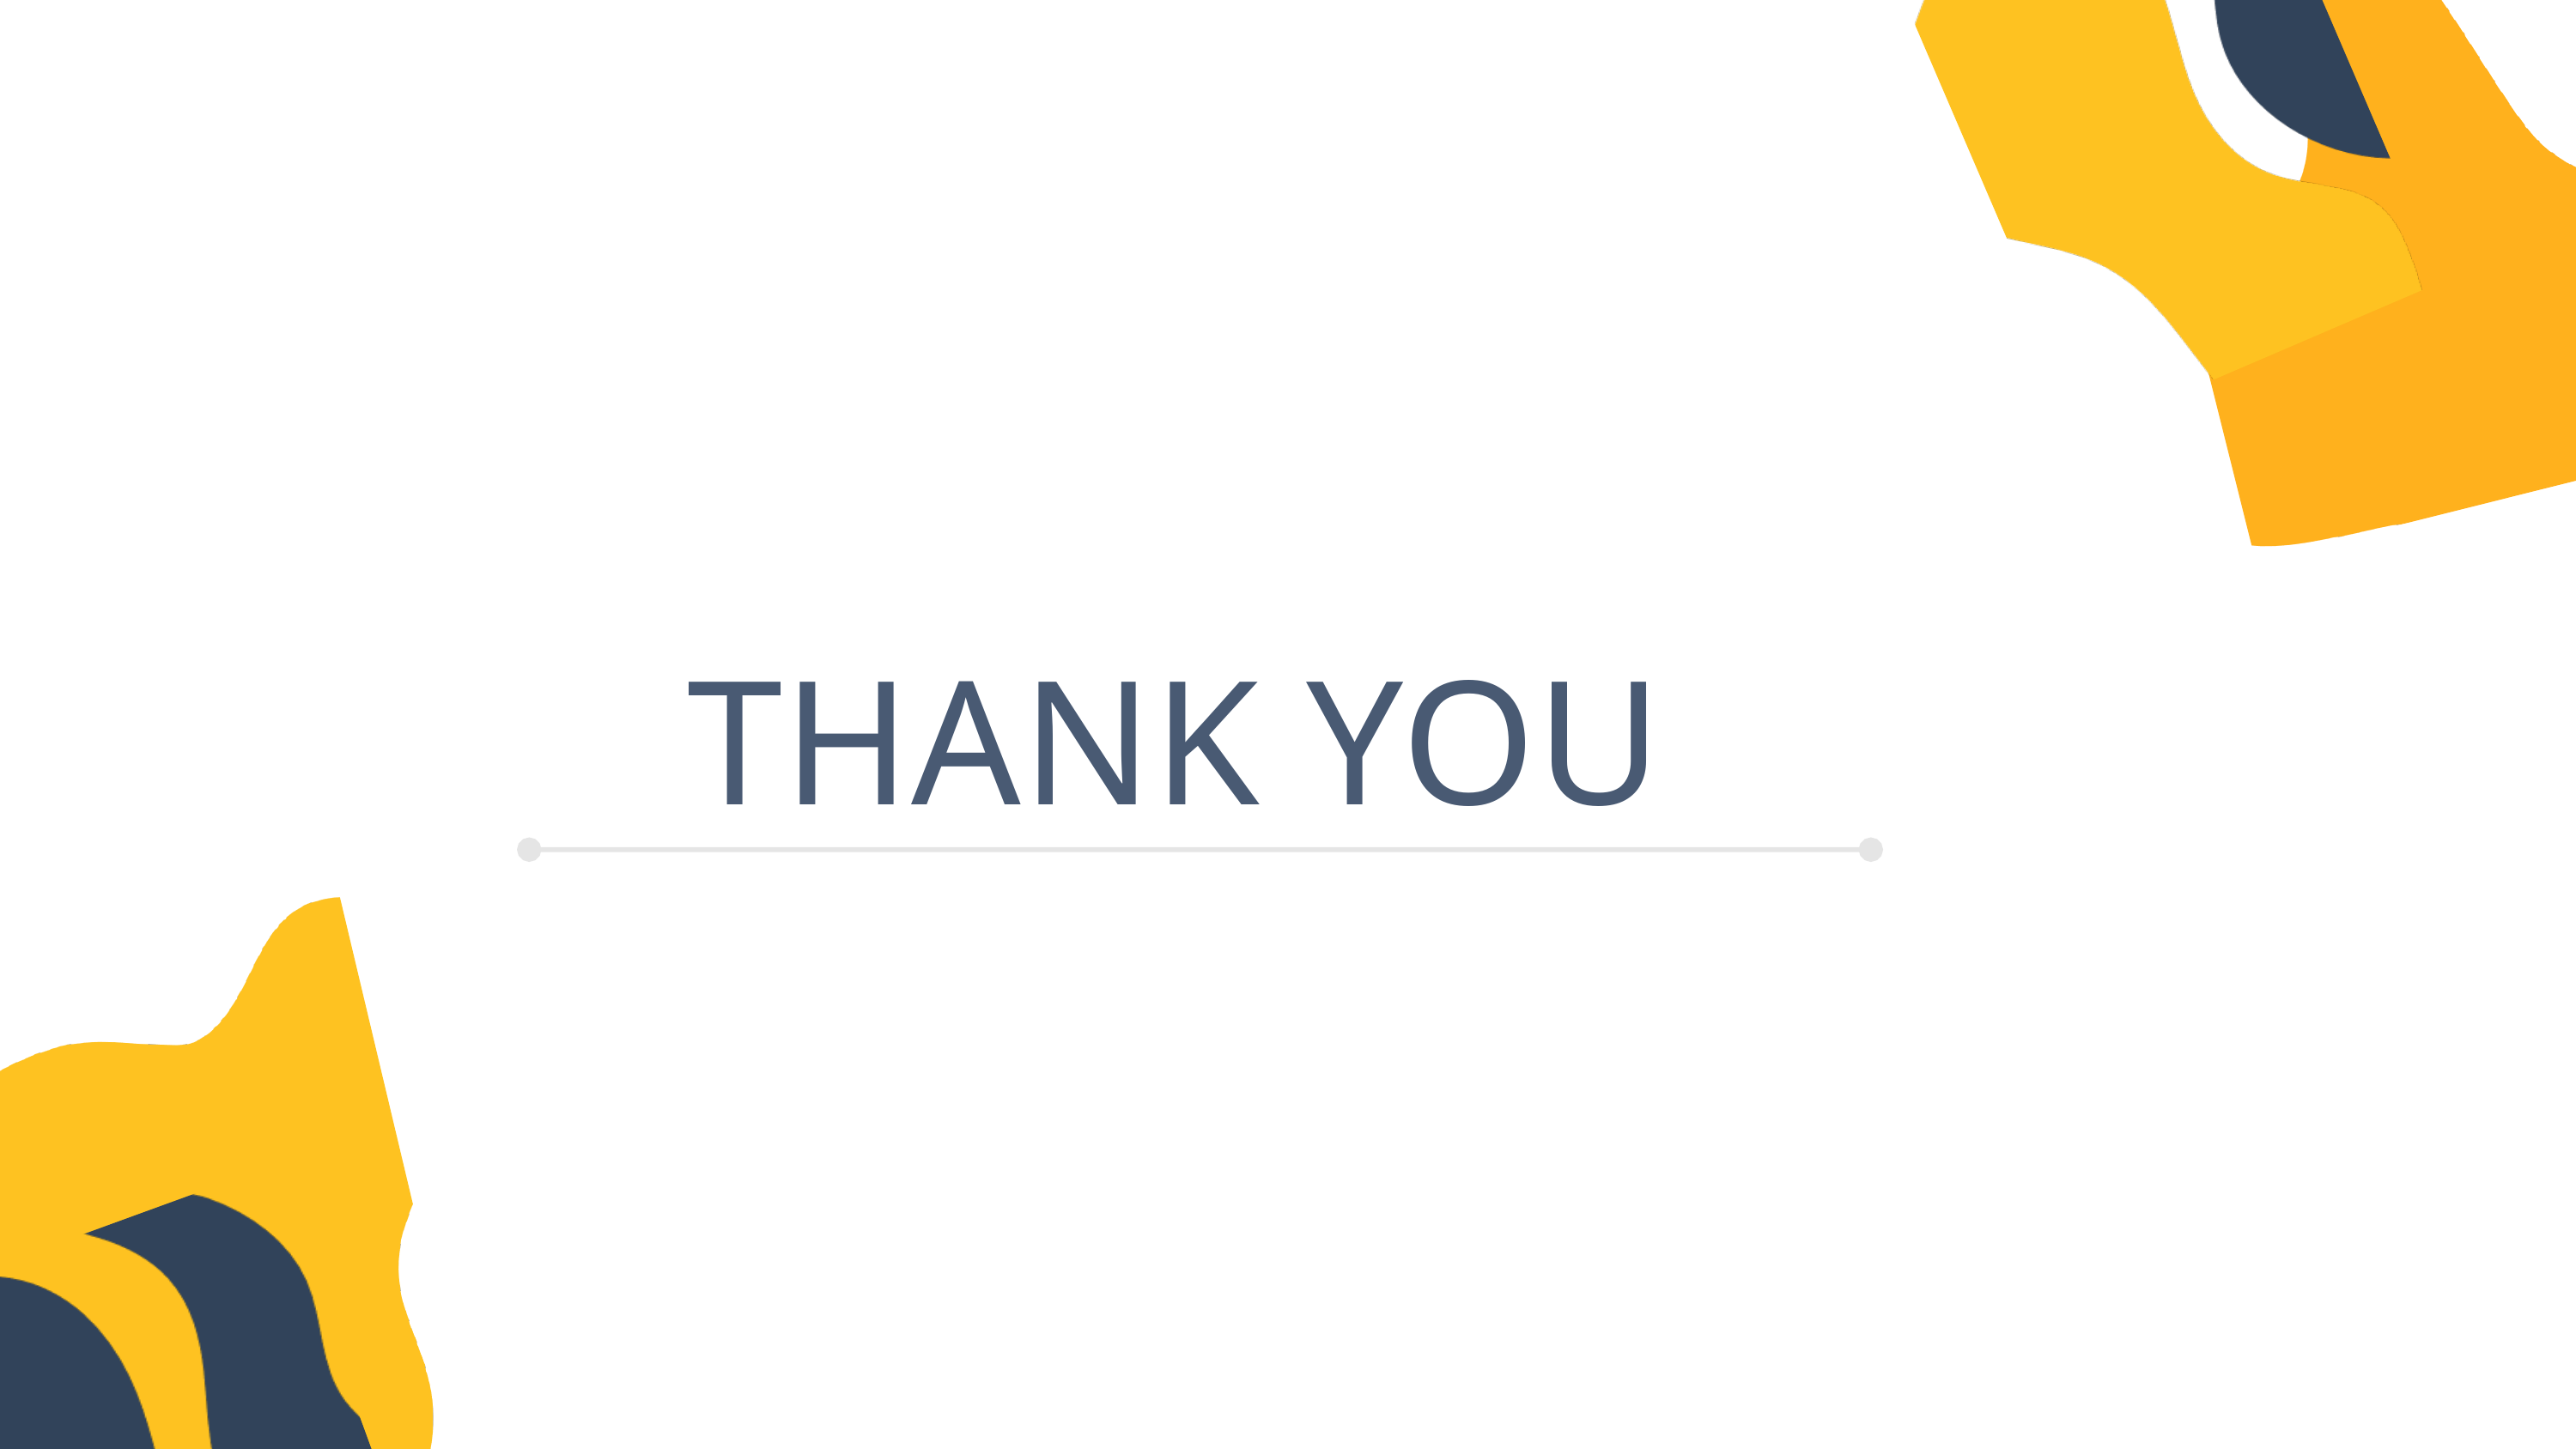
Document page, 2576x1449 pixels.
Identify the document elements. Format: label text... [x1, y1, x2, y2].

text_box [2210, 0, 2576, 561]
text_box [1904, 0, 2444, 433]
text_box THANK YOU [687, 724, 1855, 840]
text_box [0, 1167, 372, 1449]
text_box [0, 894, 471, 1449]
